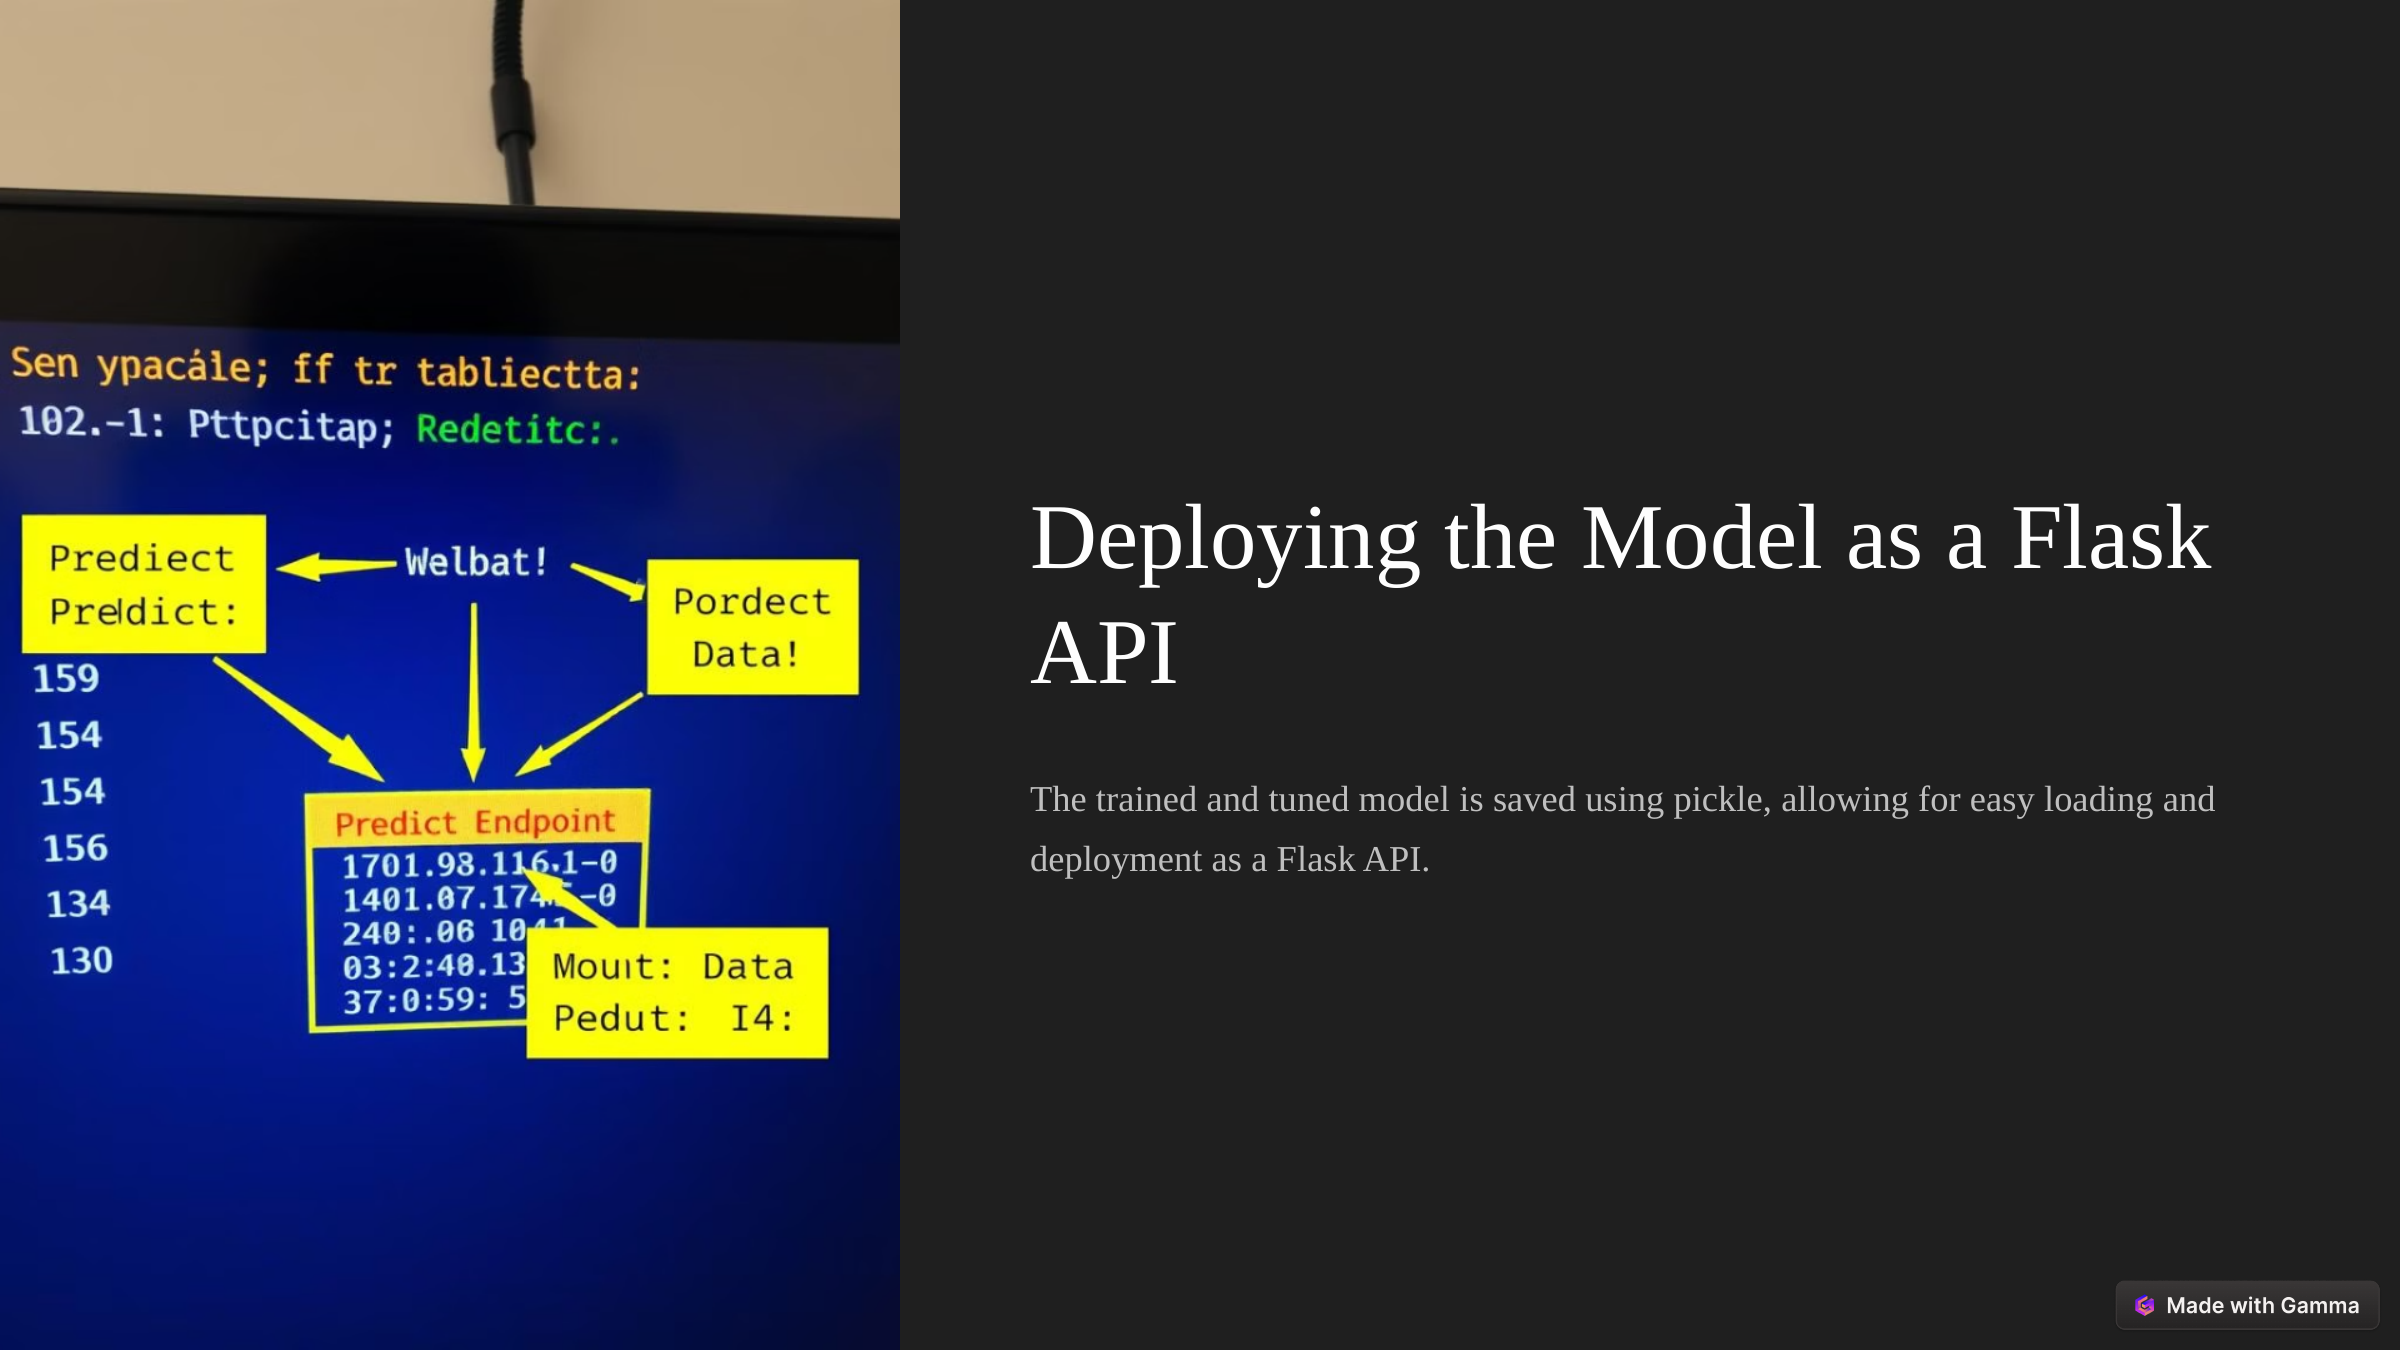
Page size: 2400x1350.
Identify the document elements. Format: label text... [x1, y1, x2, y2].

text_box The trained and tuned model is saved using pickle, allowing for easy loading and deployment as a Flask API. [1030, 759, 2270, 879]
text_box Deploying the Model as a Flask API [1030, 471, 2270, 704]
picture [2106, 1271, 2389, 1339]
picture [0, 0, 900, 1350]
